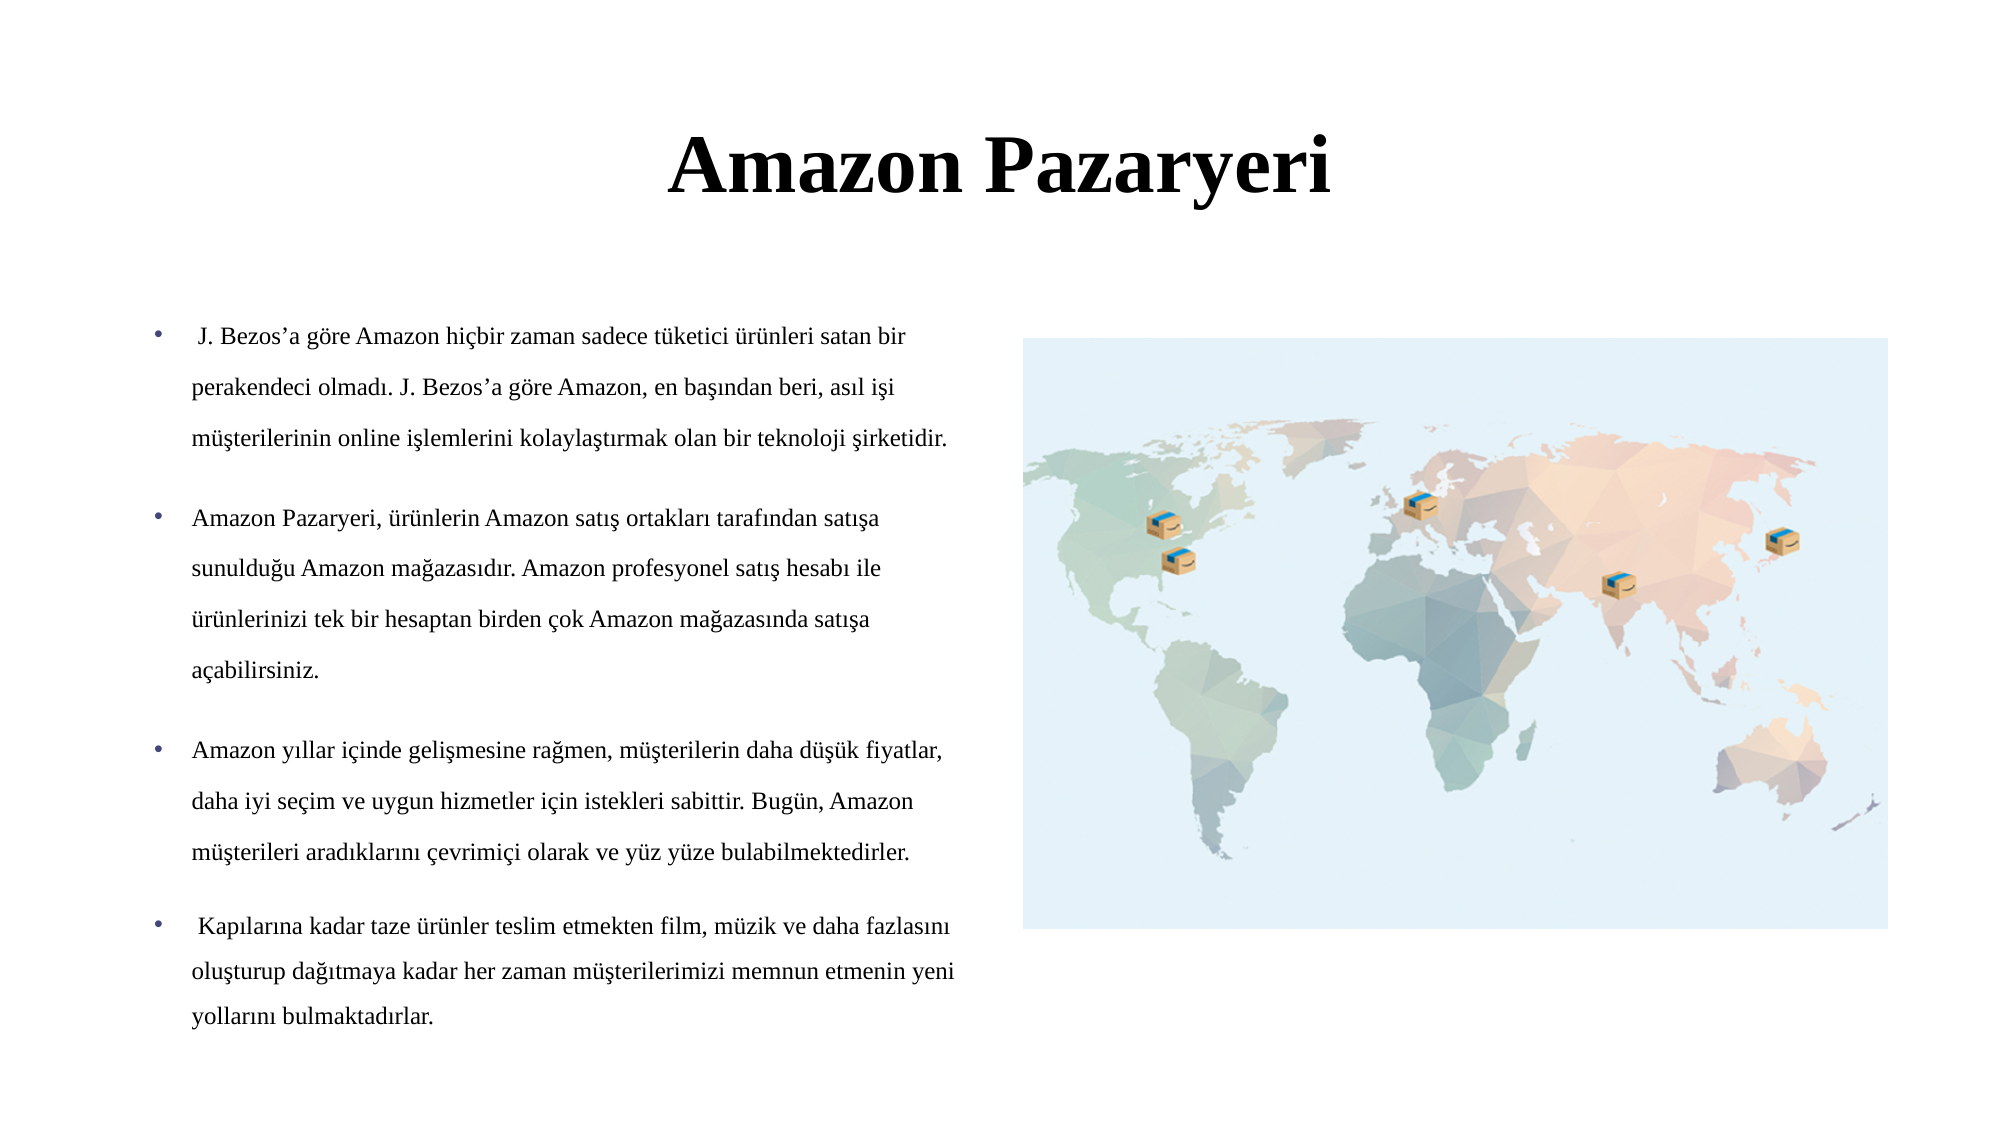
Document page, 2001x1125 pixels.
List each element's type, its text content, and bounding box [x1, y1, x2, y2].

picture [1023, 337, 1888, 929]
list Amazon Pazaryeri [0, 101, 2000, 315]
text_box J. Bezos’a göre Amazon hiçbir zaman sadece tüketici ürünleri satan bir perakendeci olmadı. J. Bezos’a göre Amazon, en başından beri, asıl işi müşterilerinin online işlemlerini kolaylaştırmak olan bir teknoloji şirketidir. Amazon Pazaryeri, ürünlerin Amazon satış ortakları tarafından satışa sunulduğu Amazon mağazasıdır. Amazon profesyonel satış hesabı ile ürünlerinizi tek bir hesaptan birden çok Amazon mağazasında satışa açabilirsiniz. Amazon yıllar içinde gelişmesine rağmen, müşterilerin daha düşük fiyatlar, daha iyi seçim ve uygun hizmetler için istekleri sabittir. Bugün, Amazon müşterileri aradıklarını çevrimiçi olarak ve yüz yüze bulabilmektedirler. Kapılarına kadar taze ürünler teslim etmekten film, müzik ve daha fazlasını oluşturup dağıtmaya kadar her zaman müşterilerimizi memnun etmenin yeni yollarını bulmaktadırlar. [139, 291, 989, 1048]
